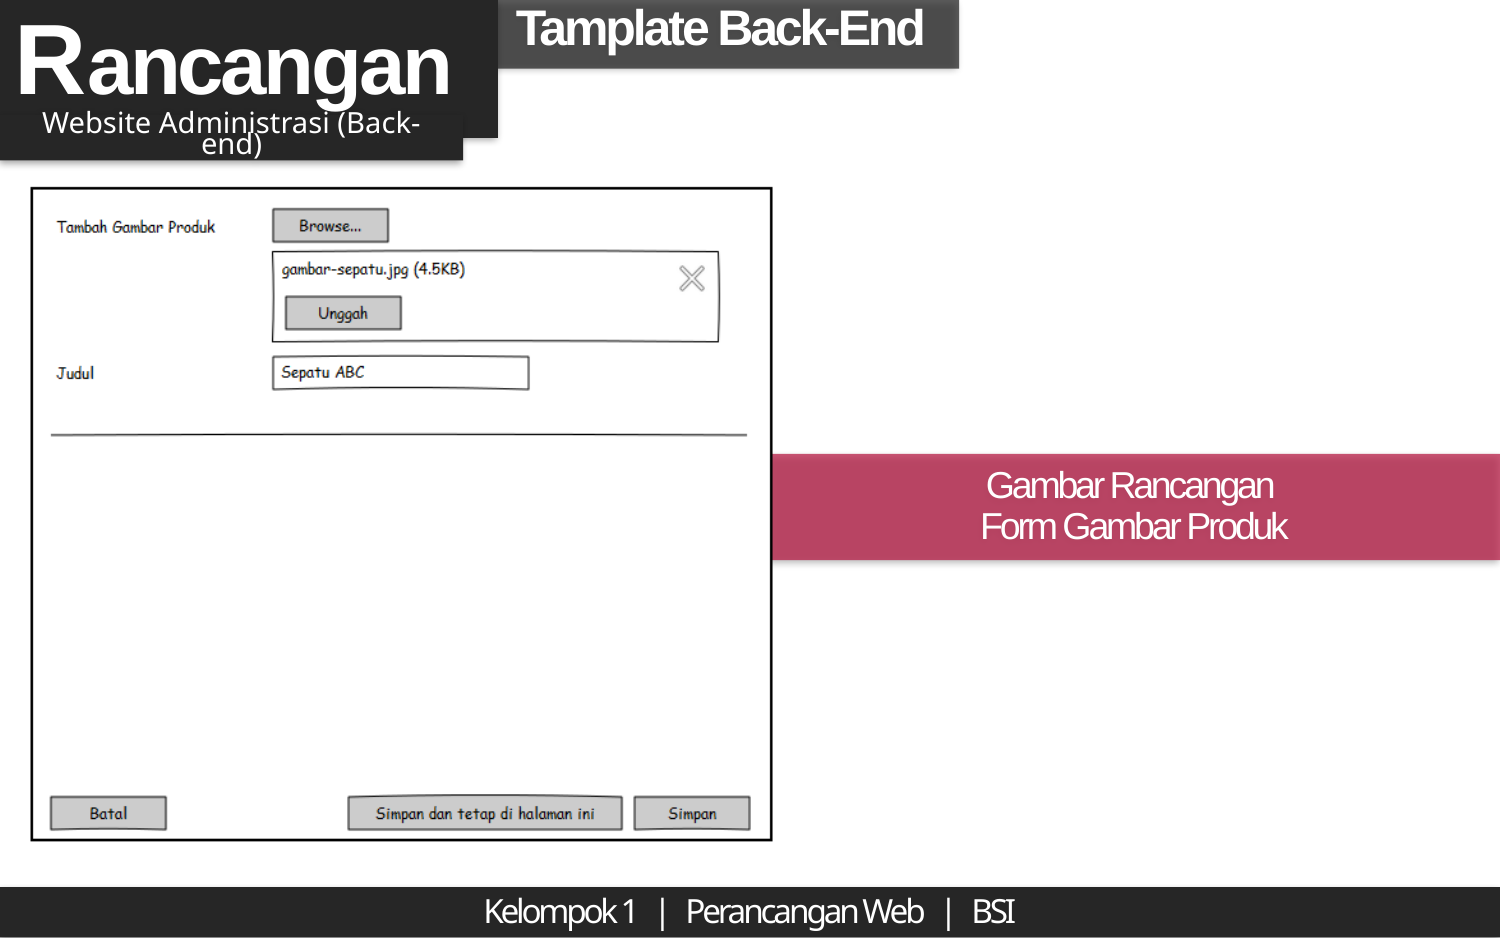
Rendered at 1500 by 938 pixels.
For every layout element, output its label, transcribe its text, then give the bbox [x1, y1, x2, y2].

picture [0, 161, 811, 882]
text_box Website Administrasi (Back-end) [0, 114, 464, 159]
text_box Kelompok 1 | Perancangan Web | BSI [0, 886, 1500, 938]
text_box Gambar Rancangan Form Gambar Produk [815, 453, 1500, 561]
text_box Tamplate Back-End [500, 0, 960, 69]
text_box Rancangan [0, 0, 499, 139]
